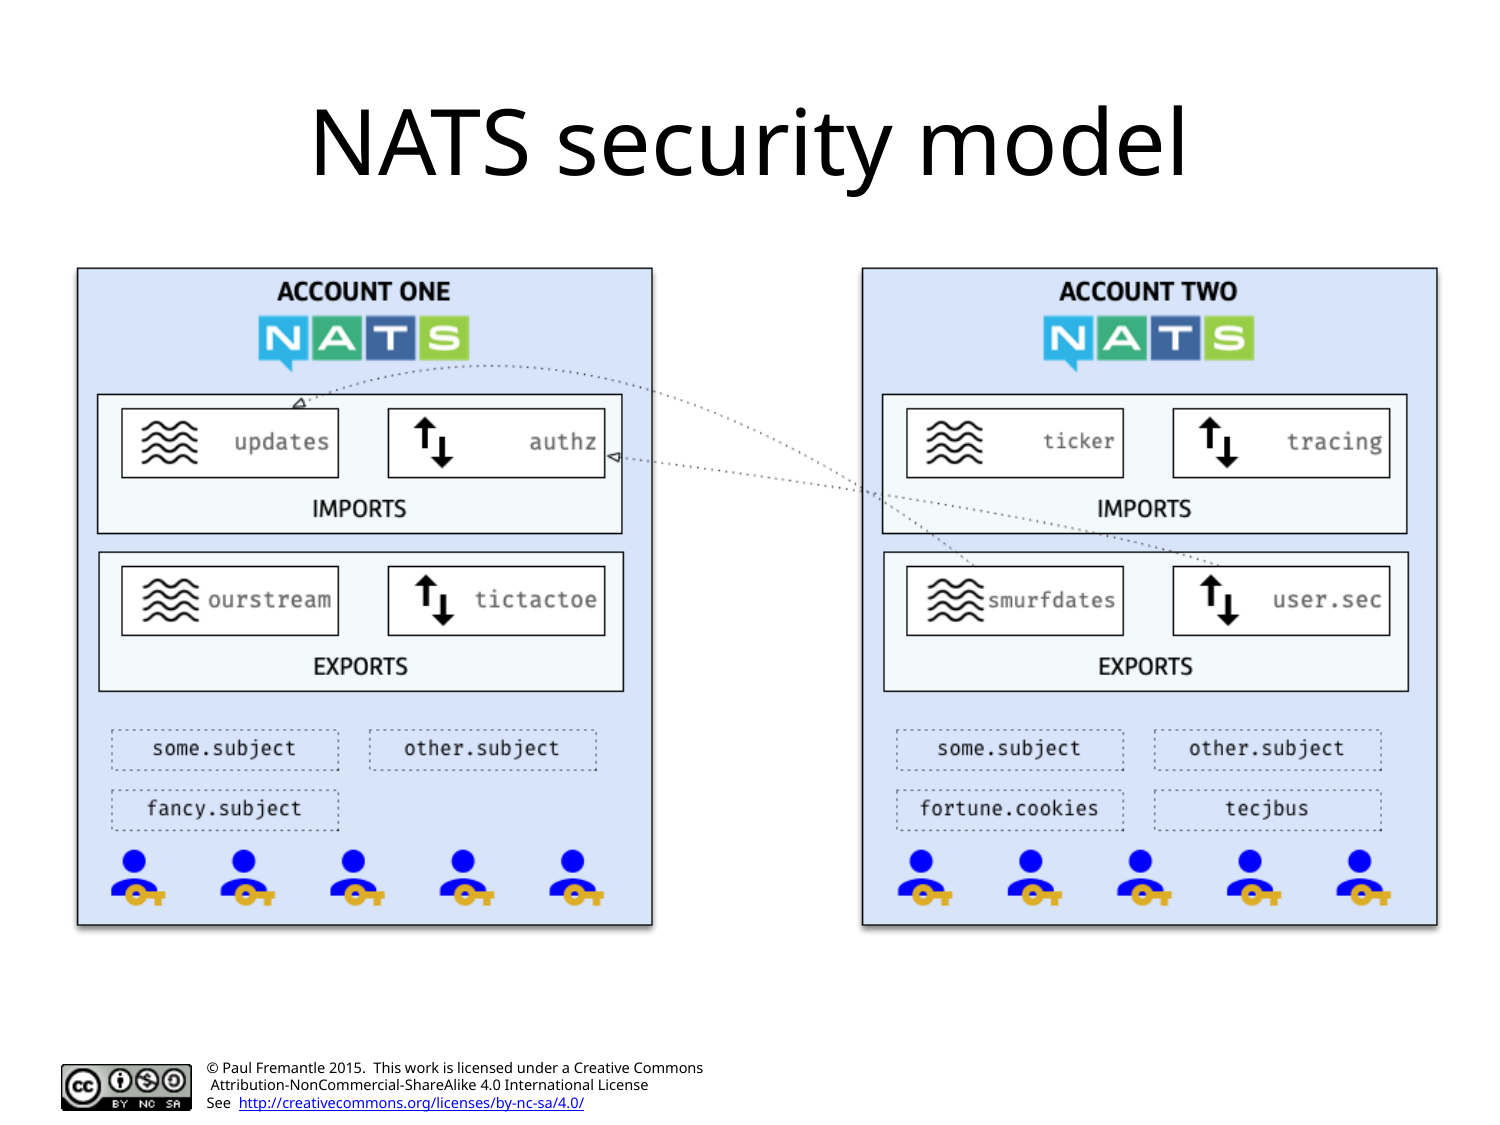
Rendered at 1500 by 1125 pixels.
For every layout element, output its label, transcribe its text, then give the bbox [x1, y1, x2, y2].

picture [61, 1064, 192, 1111]
title NATS security model [75, 45, 1425, 233]
picture [37, 262, 1488, 936]
